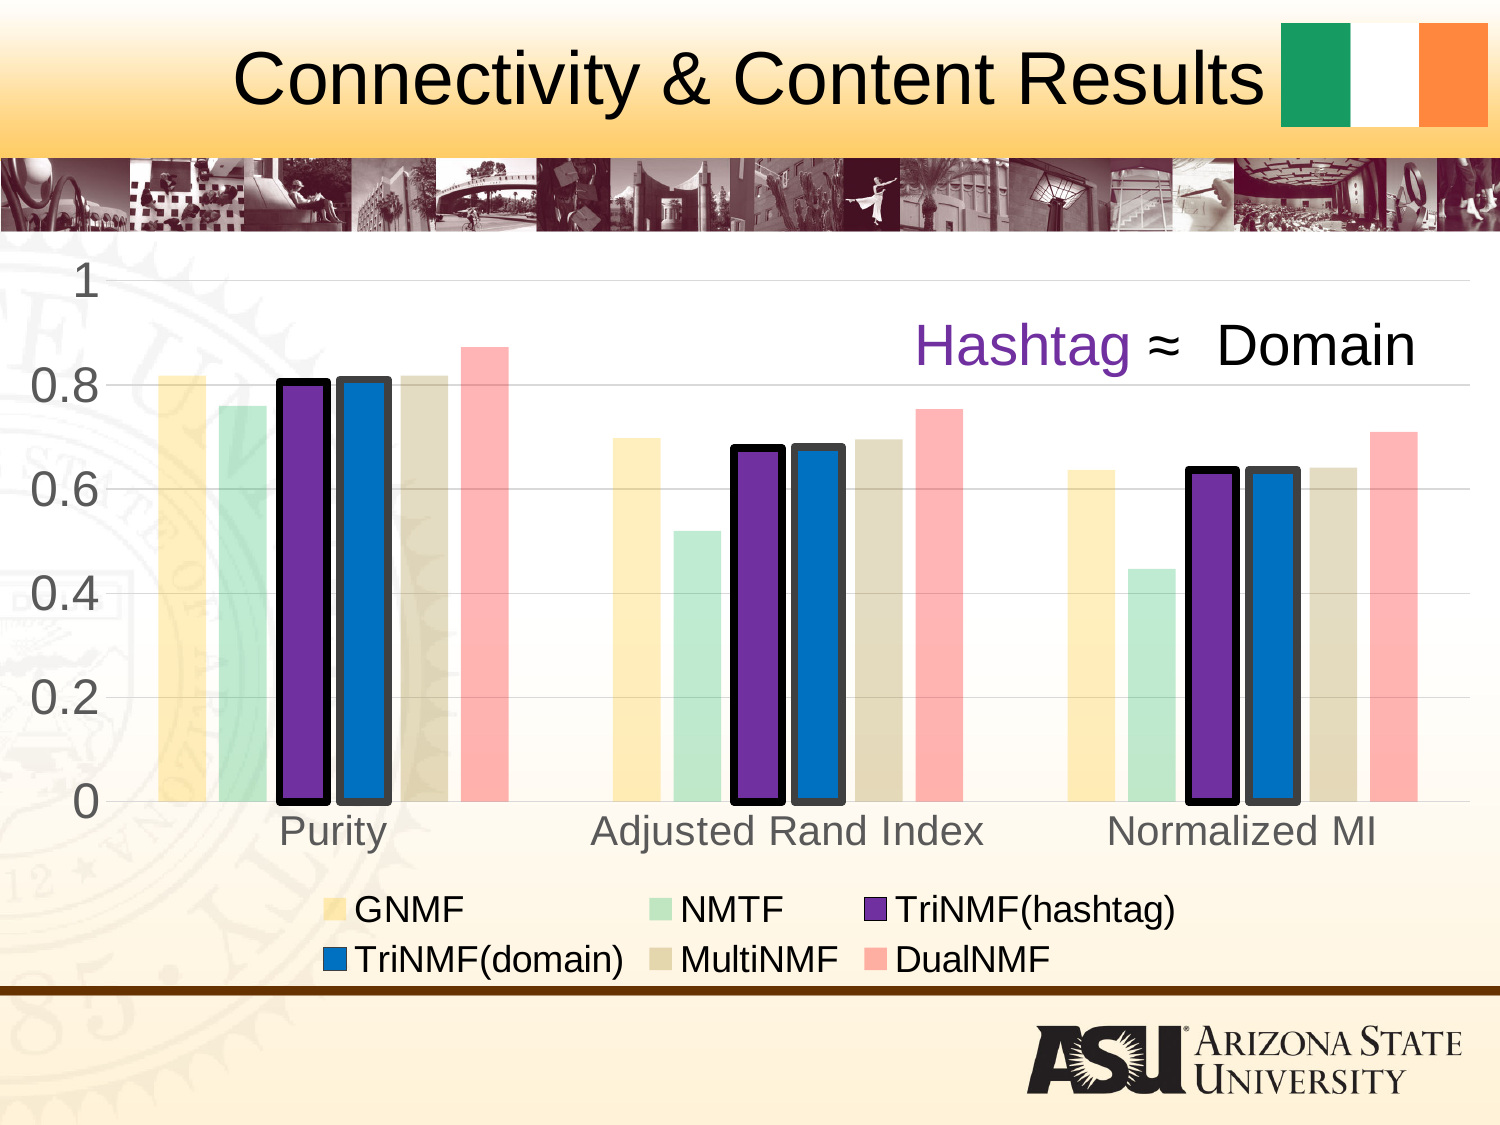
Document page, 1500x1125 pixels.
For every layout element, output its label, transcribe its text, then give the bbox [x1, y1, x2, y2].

picture [0, 0, 1500, 237]
picture [0, 988, 1500, 1125]
chart [0, 237, 1500, 988]
title Connectivity & Content Results [75, 0, 1425, 150]
